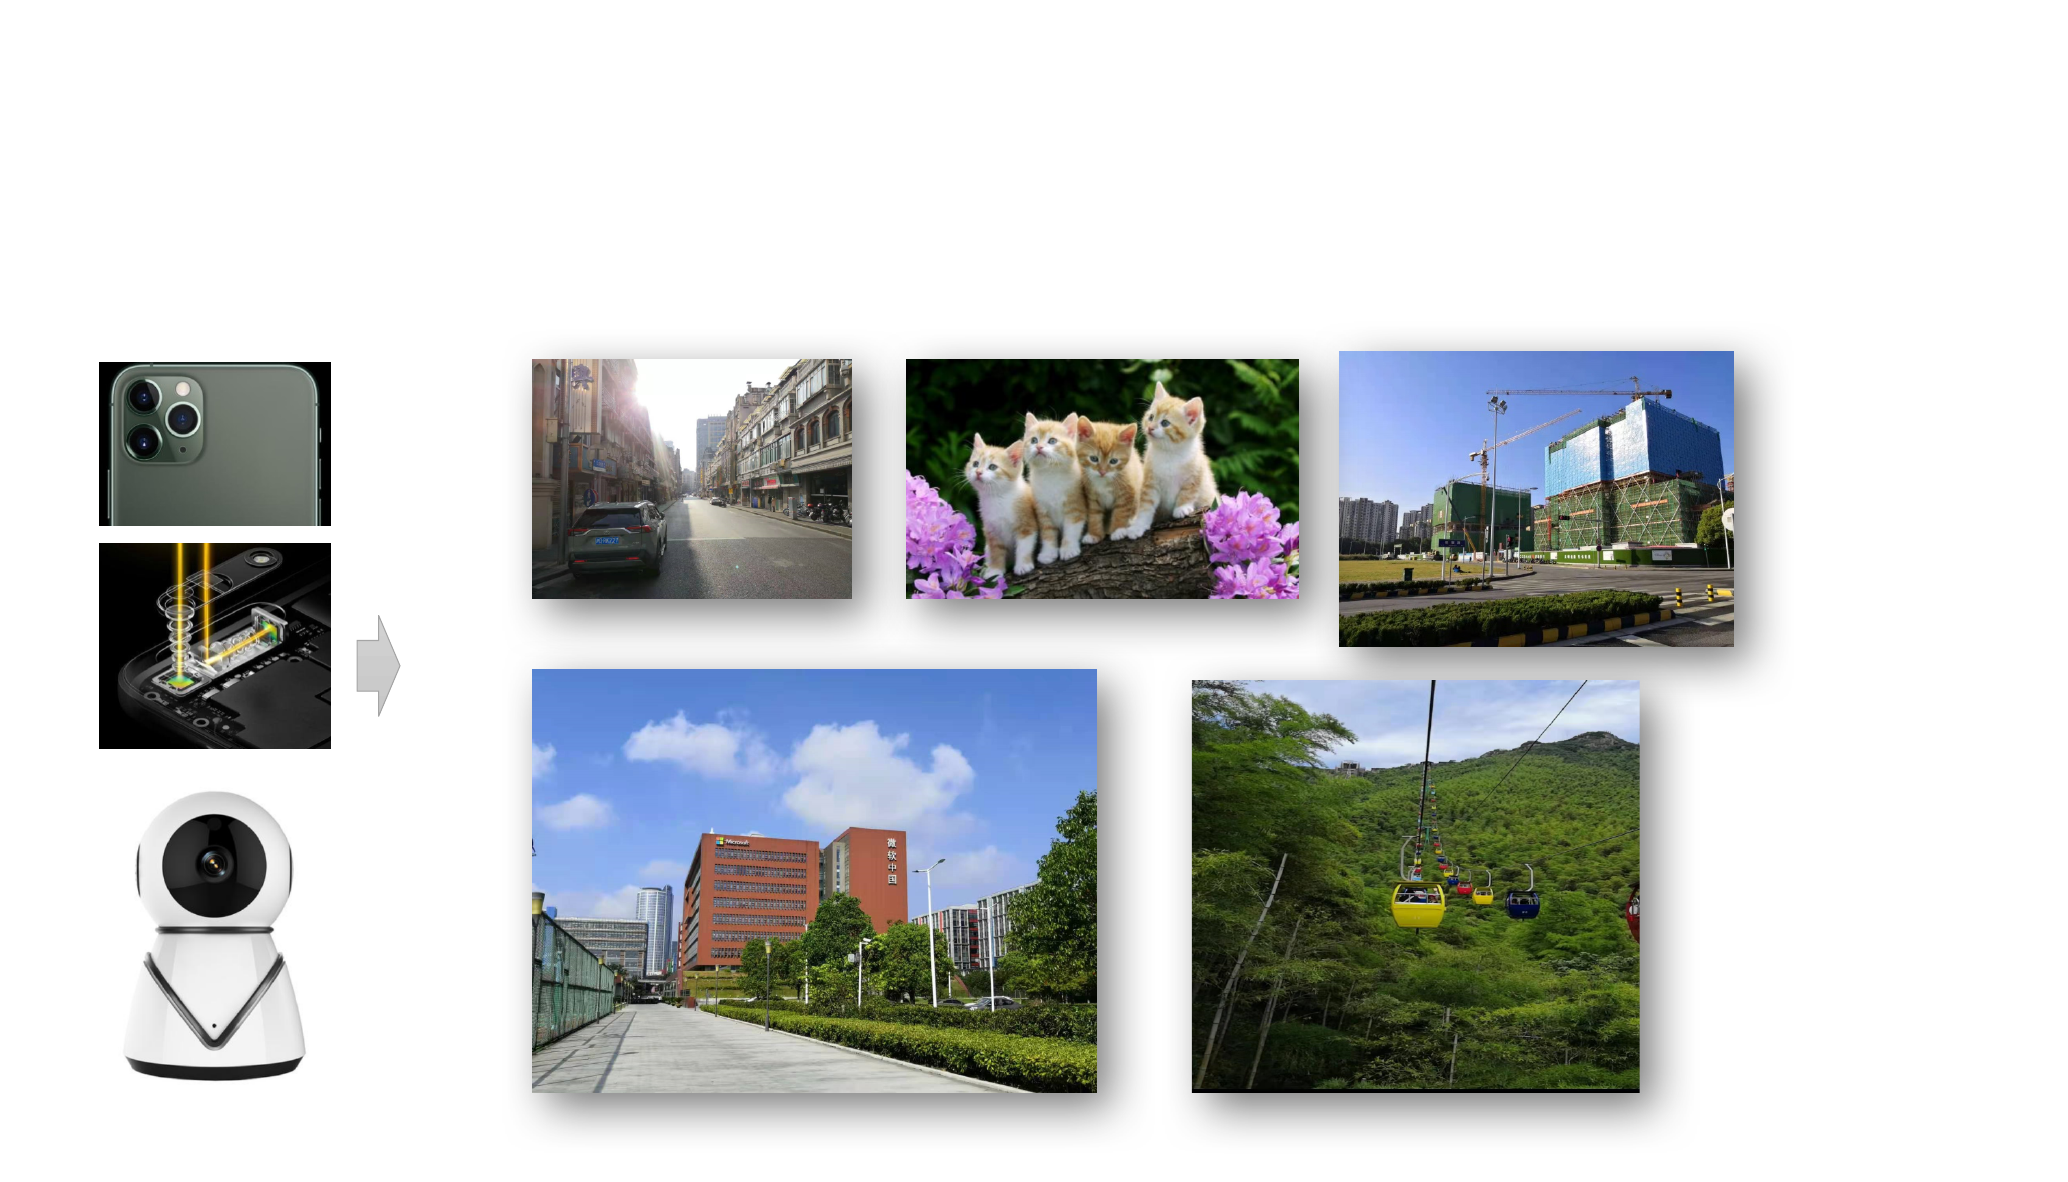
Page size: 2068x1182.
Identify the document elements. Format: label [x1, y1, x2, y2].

picture [99, 362, 331, 526]
picture [531, 669, 1097, 1093]
picture [99, 773, 331, 1093]
picture [99, 543, 331, 749]
picture [1191, 680, 1640, 1093]
text_box [357, 615, 400, 717]
picture [531, 359, 852, 599]
picture [905, 359, 1299, 599]
picture [1339, 351, 1734, 648]
